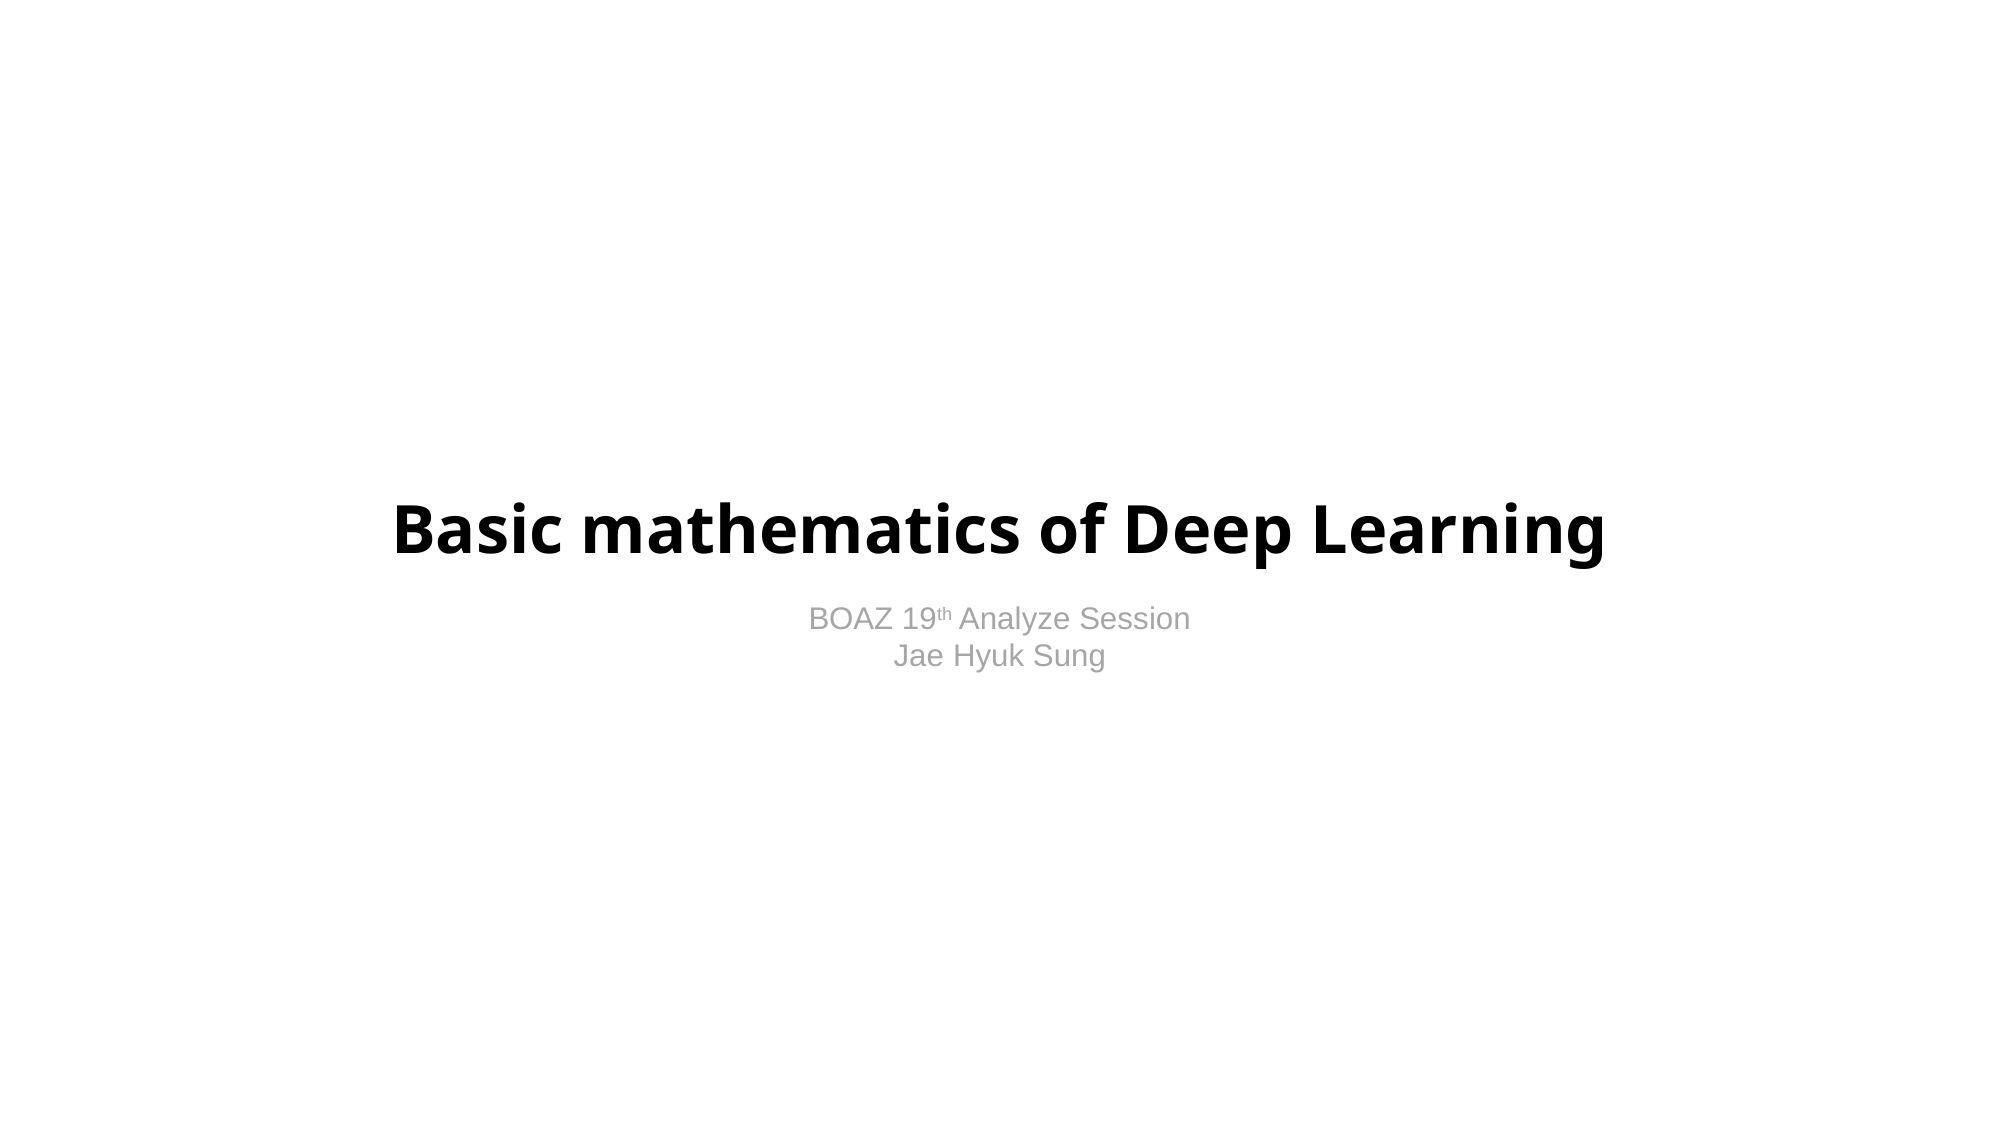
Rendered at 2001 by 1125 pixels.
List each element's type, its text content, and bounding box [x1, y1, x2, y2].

subtitle BOAZ 19th Analyze Session Jae Hyuk Sung [249, 590, 1750, 863]
title Basic mathematics of Deep Learning [249, 184, 1750, 576]
